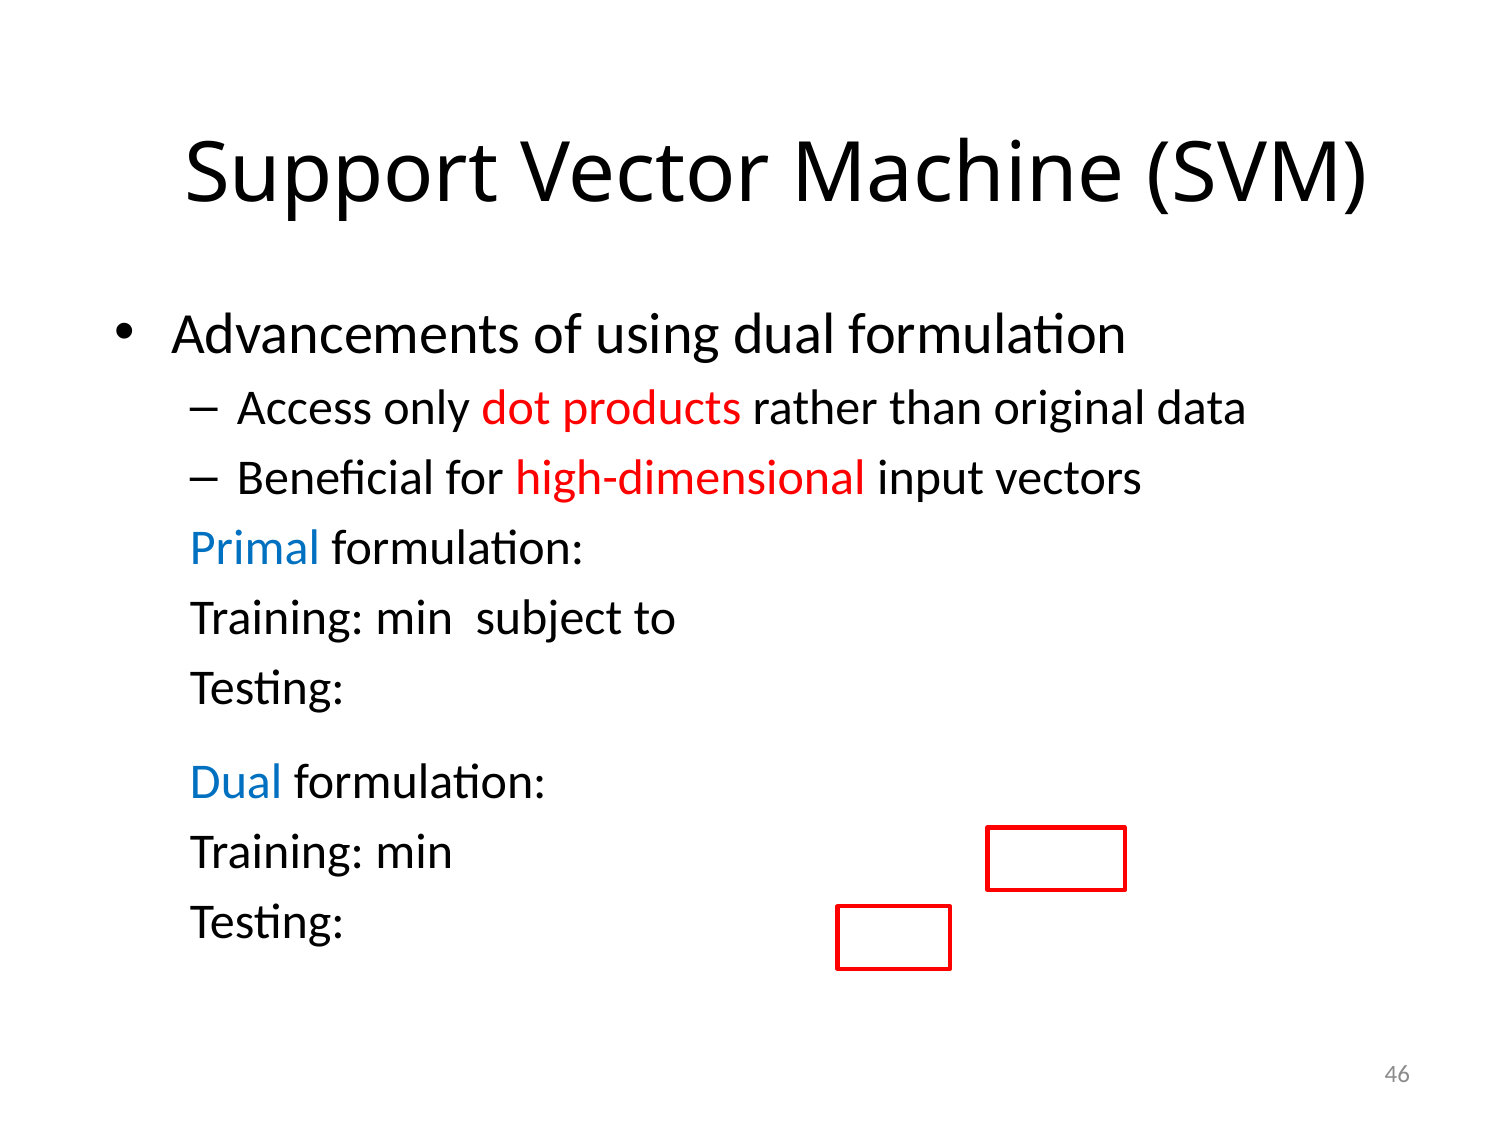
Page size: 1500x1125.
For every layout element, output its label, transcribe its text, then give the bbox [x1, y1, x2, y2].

title Support Vector Machine (SVM) [103, 59, 1450, 278]
slide_number 46 [1074, 1042, 1425, 1103]
text_box [835, 904, 952, 971]
text_box [74, 262, 1425, 1005]
text_box [985, 825, 1127, 892]
